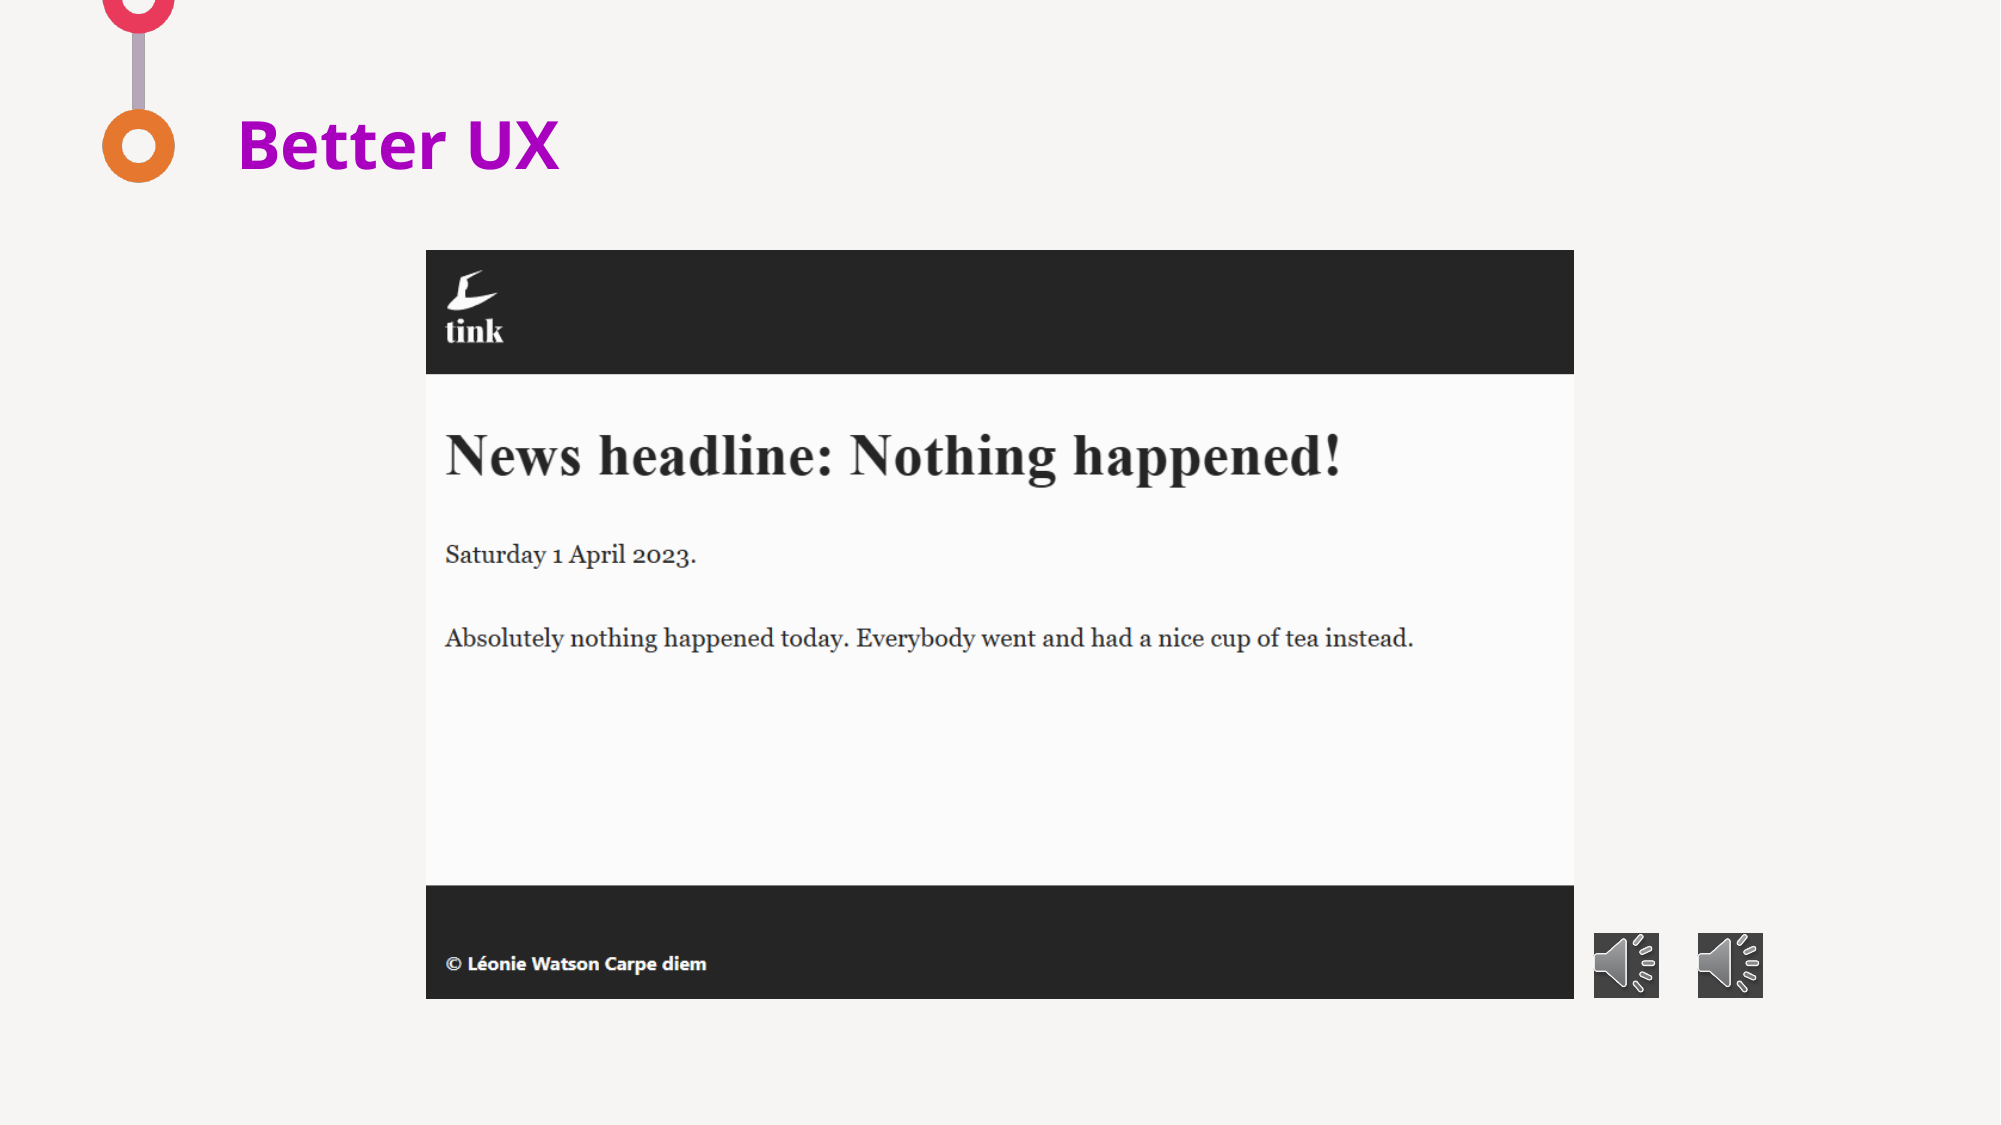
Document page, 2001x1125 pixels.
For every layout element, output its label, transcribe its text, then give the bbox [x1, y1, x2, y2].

picture [100, 0, 179, 192]
picture [1592, 931, 1660, 999]
picture [1697, 931, 1764, 999]
title Better UX [236, 111, 1388, 278]
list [426, 250, 1574, 999]
